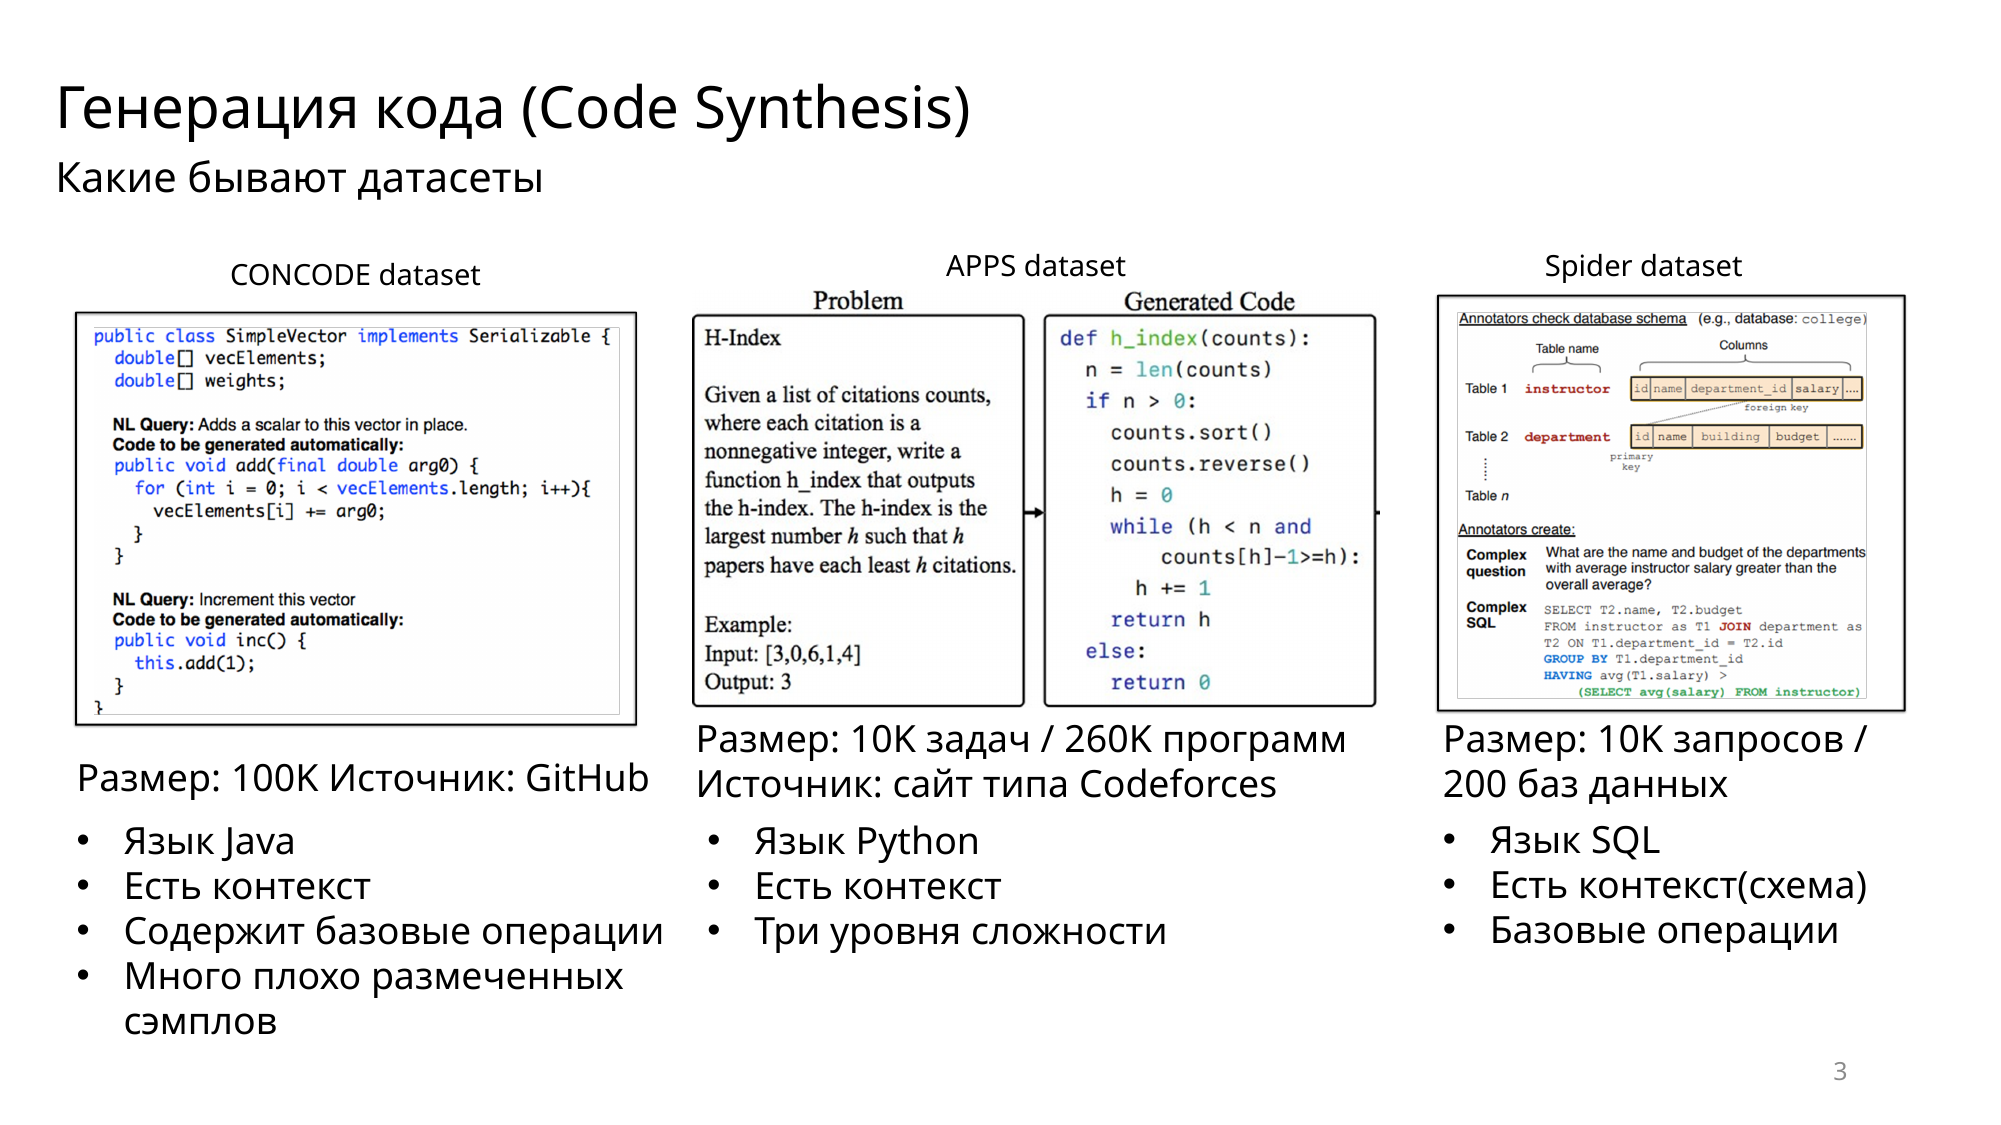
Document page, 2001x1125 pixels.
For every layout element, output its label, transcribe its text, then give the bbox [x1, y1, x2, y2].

text_box Spider dataset [1361, 240, 1927, 290]
text_box Язык SQL Есть контекст(схема) Базовые операции [1428, 809, 1931, 959]
text_box CONCODE dataset [72, 249, 639, 299]
text_box Язык Java Есть контекст Содержит базовые операции Много плохо размеченных сэмплов [61, 809, 681, 1050]
picture [692, 290, 1380, 709]
text_box Язык Python Есть контекст Три уровня сложности [692, 809, 1376, 1005]
picture [72, 310, 639, 729]
text_box APPS dataset [753, 240, 1319, 290]
picture [1434, 293, 1908, 716]
slide_number 3 [1412, 1042, 1863, 1103]
text_box Размер: 10K задач / 260K программ Источник: сайт типа Codeforces [680, 708, 1392, 813]
text_box Генерация кода (Code Synthesis) [40, 62, 1000, 143]
text_box Какие бывают датасеты [40, 143, 1000, 209]
text_box Размер: 10K запросов / 200 баз данных [1428, 708, 1931, 809]
text_box Размер: 100K Источник: GitHub [61, 746, 680, 807]
